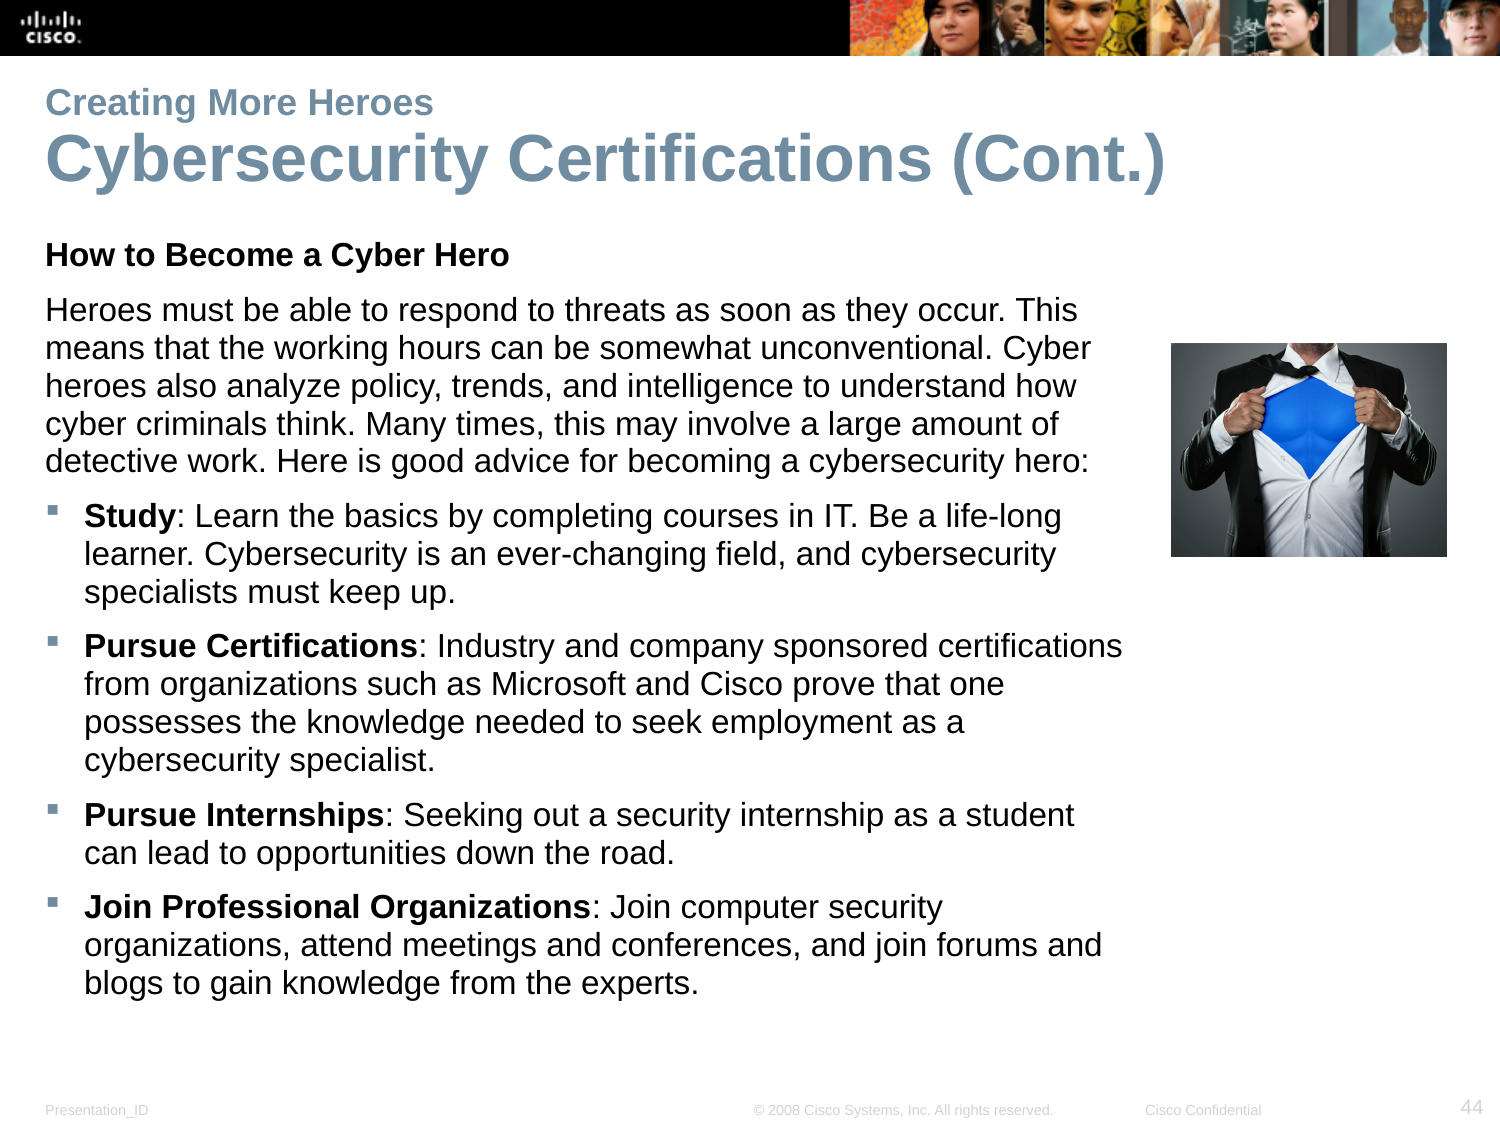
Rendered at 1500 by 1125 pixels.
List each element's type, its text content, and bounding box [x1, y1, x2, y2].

list How to Become a Cyber Hero Heroes must be able to respond to threats as soon as they occur. This means that the working hours can be somewhat unconventional. Cyber heroes also analyze policy, trends, and intelligence to understand how cyber criminals think. Many times, this may involve a large amount of detective work. Here is good advice for becoming a cybersecurity hero: Study: Learn the basics by completing courses in IT. Be a life-long learner. Cybersecurity is an ever-changing field, and cybersecurity specialists must keep up. Pursue Certifications: Industry and company sponsored certifications from organizations such as Microsoft and Cisco prove that one possesses the knowledge needed to seek employment as a cybersecurity specialist. Pursue Internships: Seeking out a security internship as a student can lead to opportunities down the road. Join Professional Organizations: Join computer security organizations, attend meetings and conferences, and join forums and blogs to gain knowledge from the experts. [31, 229, 1146, 1049]
picture [0, 0, 1500, 56]
title Creating More Heroes Cybersecurity Certifications (Cont.) [31, 64, 1471, 203]
picture [1171, 343, 1448, 558]
